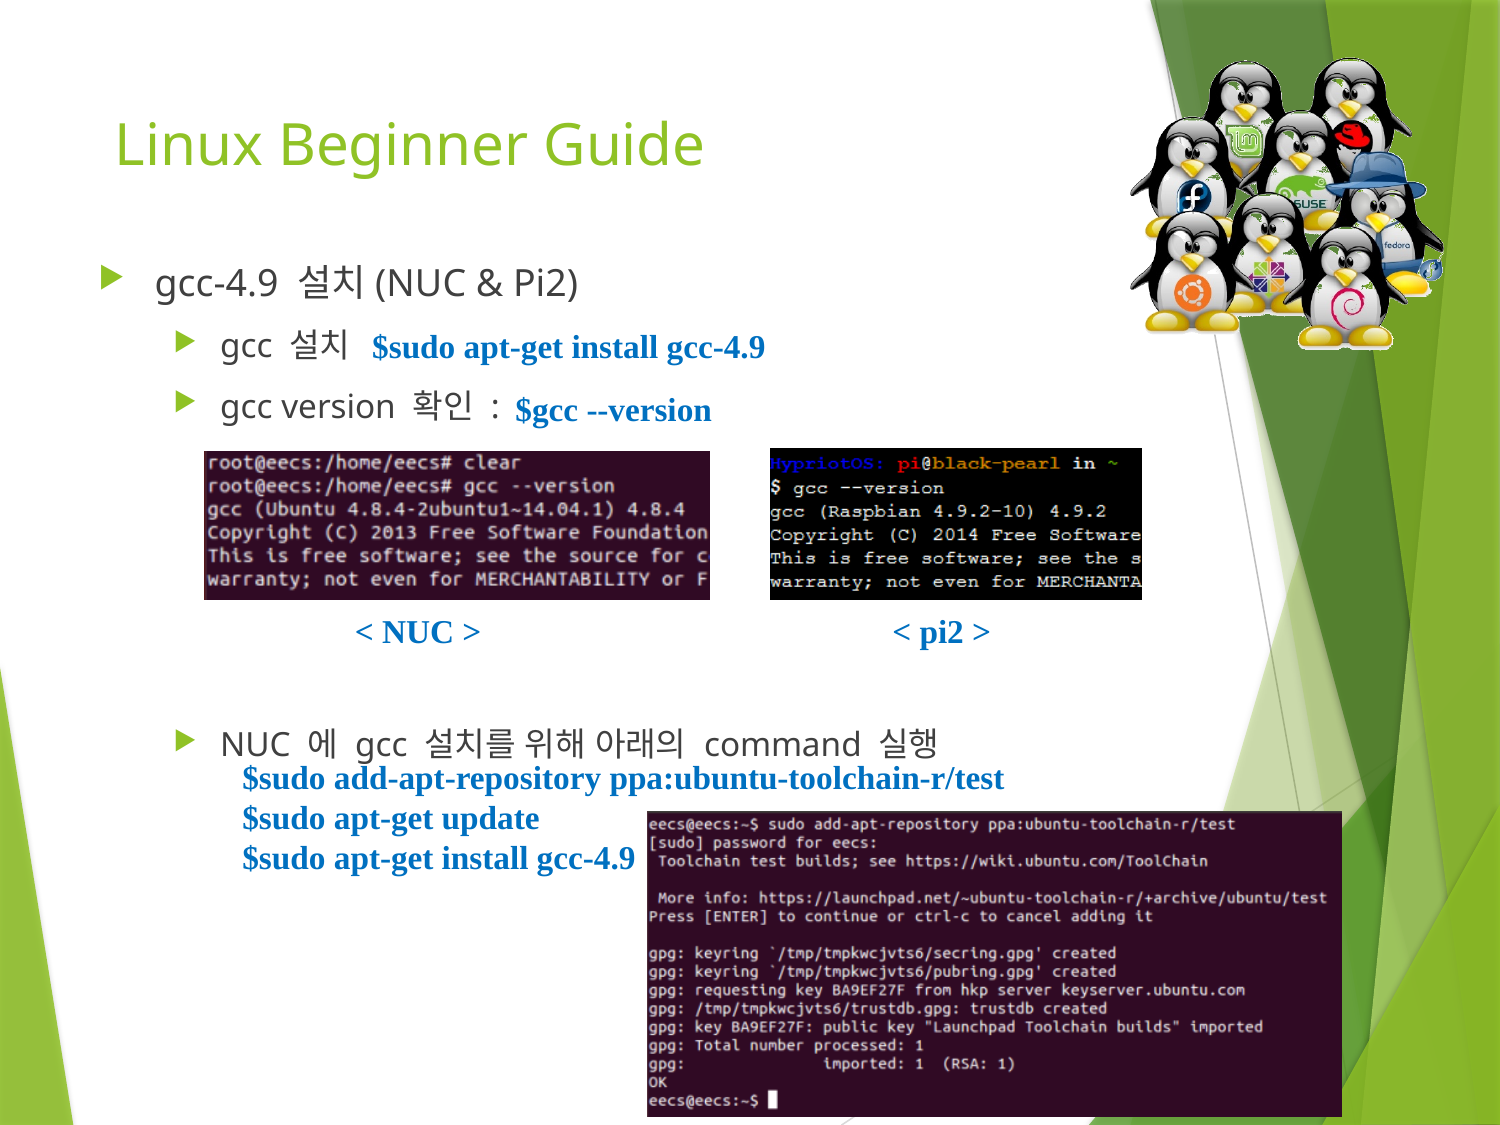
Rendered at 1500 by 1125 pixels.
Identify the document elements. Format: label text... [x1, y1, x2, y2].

text_box $gcc --version [500, 380, 728, 436]
picture [769, 448, 1142, 601]
text_box $sudo apt-get install gcc-4.9 [357, 317, 782, 373]
picture [646, 811, 1342, 1117]
picture [1127, 36, 1453, 362]
text_box $sudo add-apt-repository ppa:ubuntu-toolchain-r/test $sudo apt-get update $sudo apt-get install gcc-4.9 [227, 748, 1021, 884]
title Linux Beginner Guide [99, 99, 1122, 251]
picture [204, 450, 710, 601]
text_box < pi2 > [877, 609, 1007, 658]
text_box < NUC > [340, 610, 497, 658]
list gcc-4.9 설치(NUC & Pi2) gcc 설치 gcc version 확인 : NUC 에 gcc 설치를 위해 아래의 command 실행 [83, 251, 1384, 1065]
